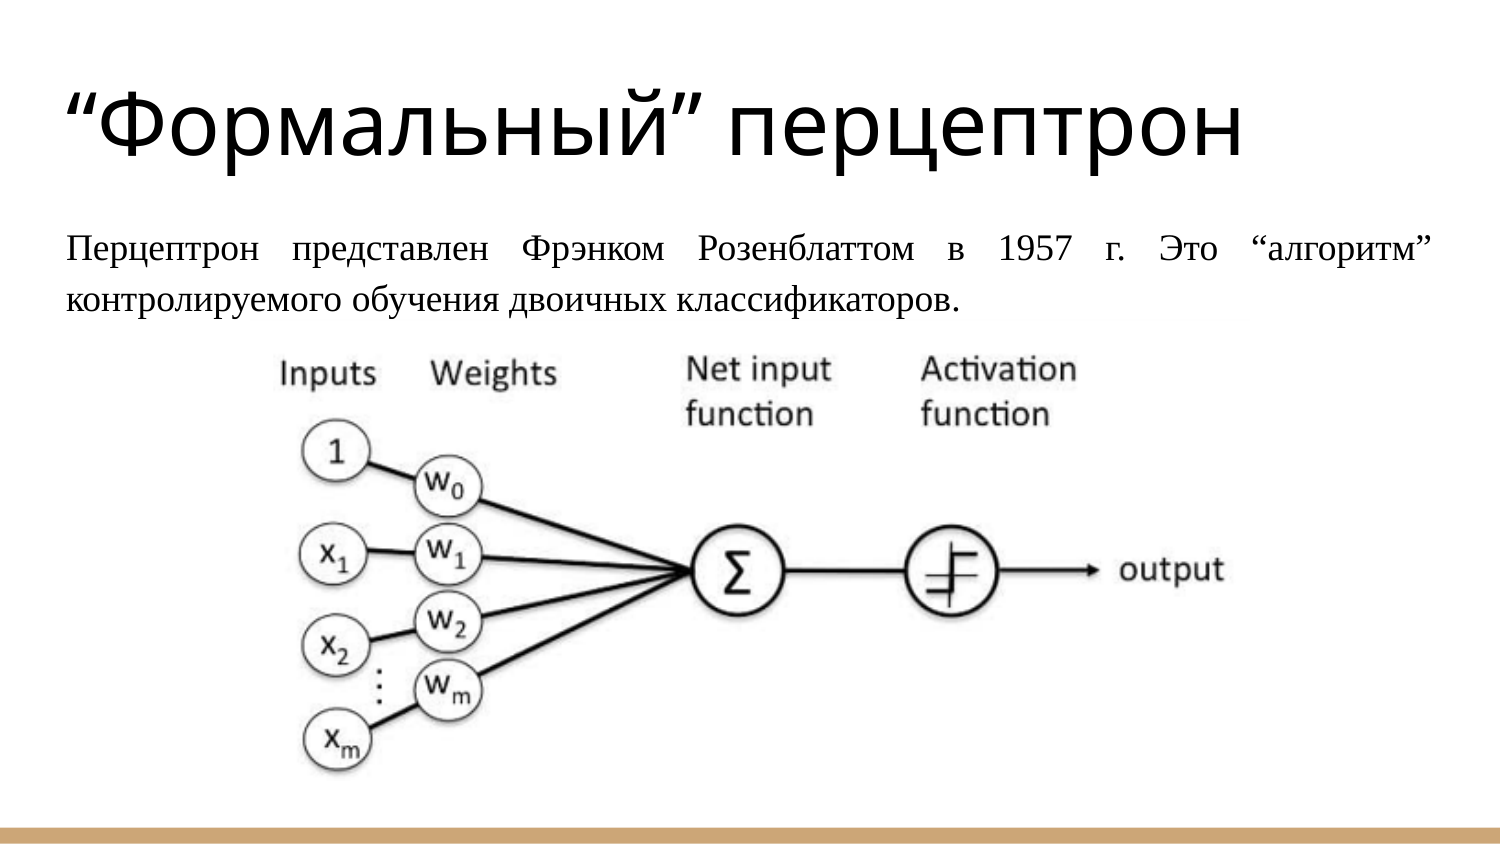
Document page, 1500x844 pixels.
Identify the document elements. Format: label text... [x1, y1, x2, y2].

picture [249, 319, 1250, 781]
list Перцептрон представлен Фрэнком Розенблаттом в 1957 г. Это “алгоритм” контролируемого обучения двоичных классификаторов. [51, 200, 1449, 414]
title “Формальный” перцептрон [51, 51, 1449, 189]
